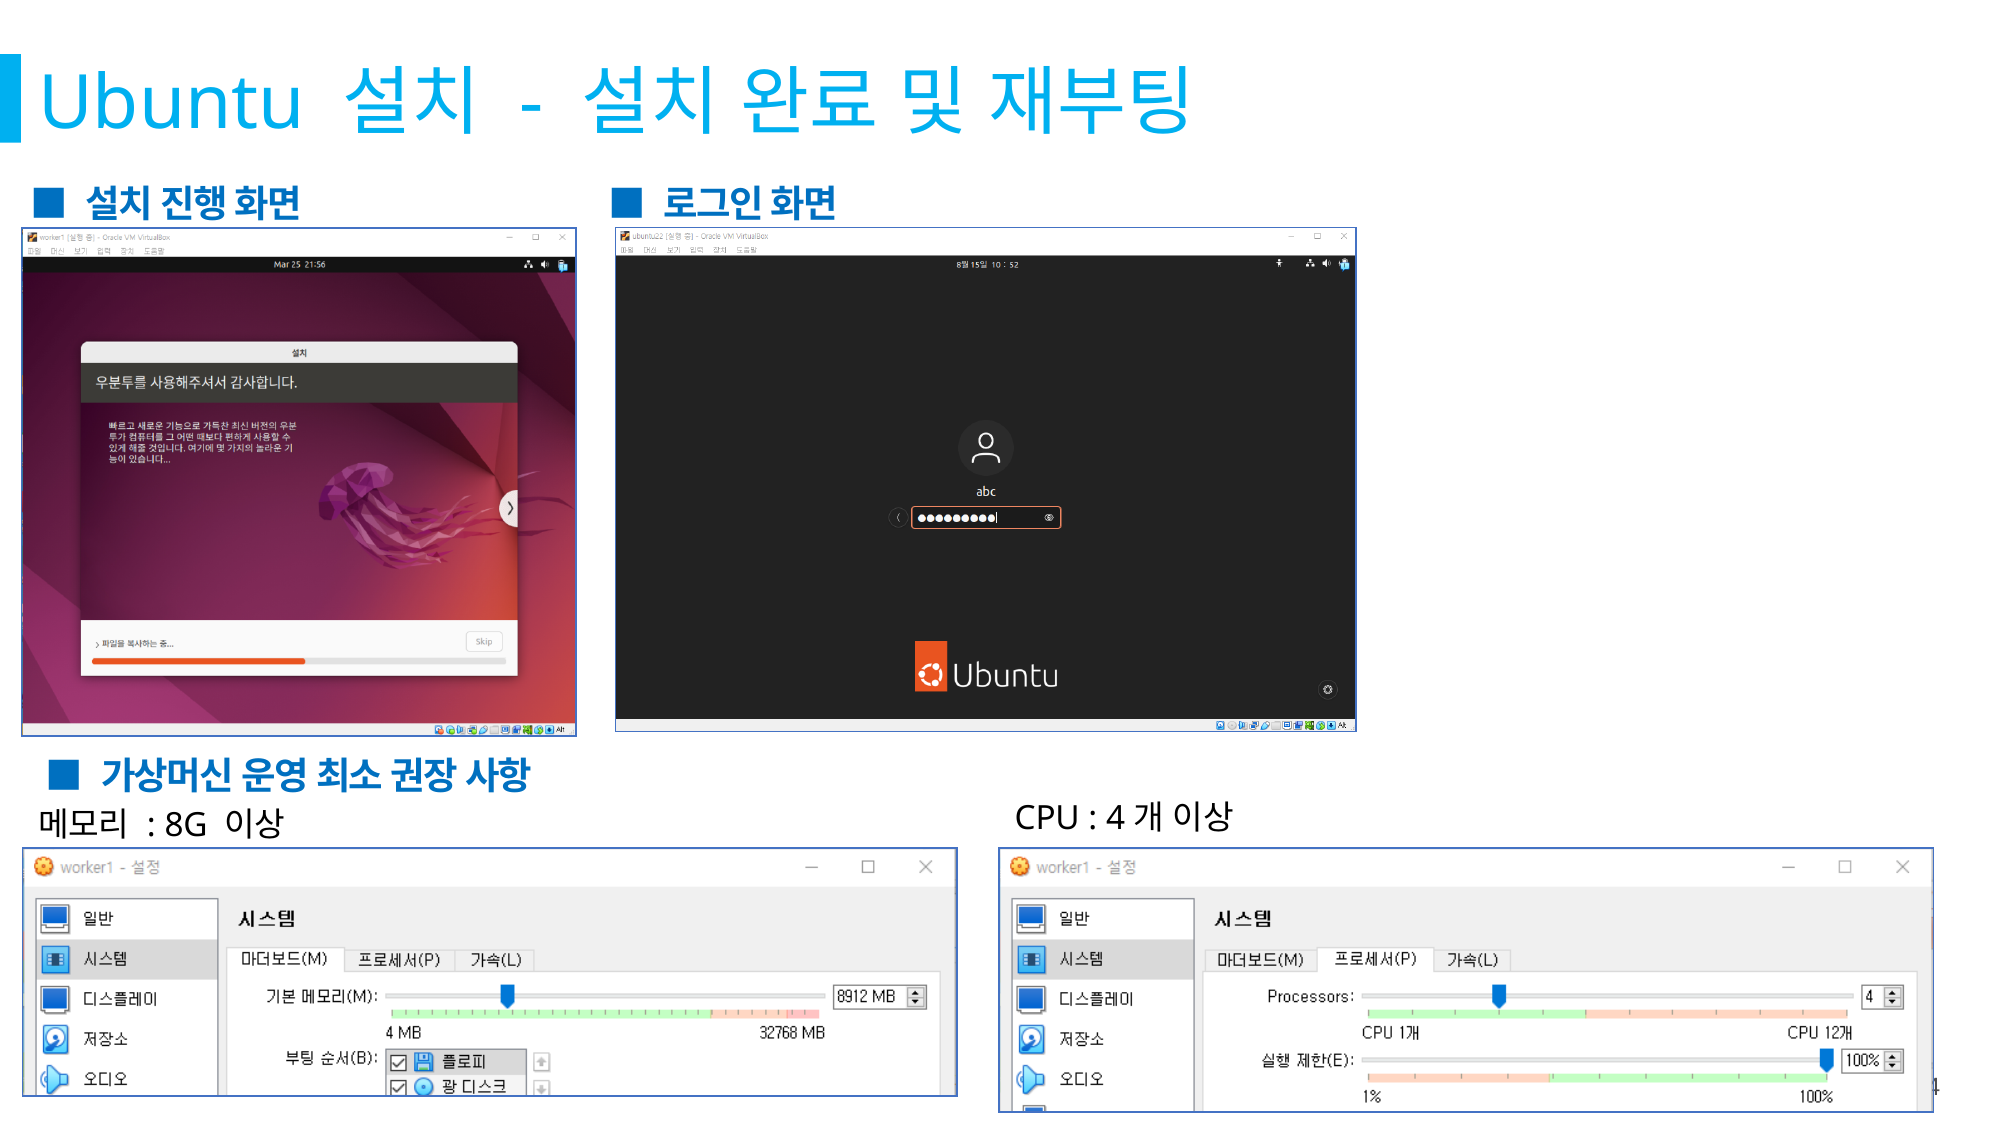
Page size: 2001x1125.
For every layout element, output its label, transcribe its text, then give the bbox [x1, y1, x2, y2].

picture [616, 228, 1356, 731]
picture [22, 228, 576, 736]
text_box ■ 설치 진행 화면 [30, 172, 303, 228]
text_box 메모리 : 8G 이상 [23, 796, 784, 848]
text_box [0, 53, 22, 144]
picture [23, 848, 957, 1096]
text_box CPU : 4개 이상 [999, 788, 1760, 844]
text_box Ubuntu 설치 - 설치 완료 및 재부팅 [23, 56, 1707, 146]
picture [999, 848, 1933, 1112]
text_box ■ 가상머신 운영 최소 권장 사항 [45, 744, 542, 805]
text_box ■ 로그인 화면 [608, 172, 839, 233]
